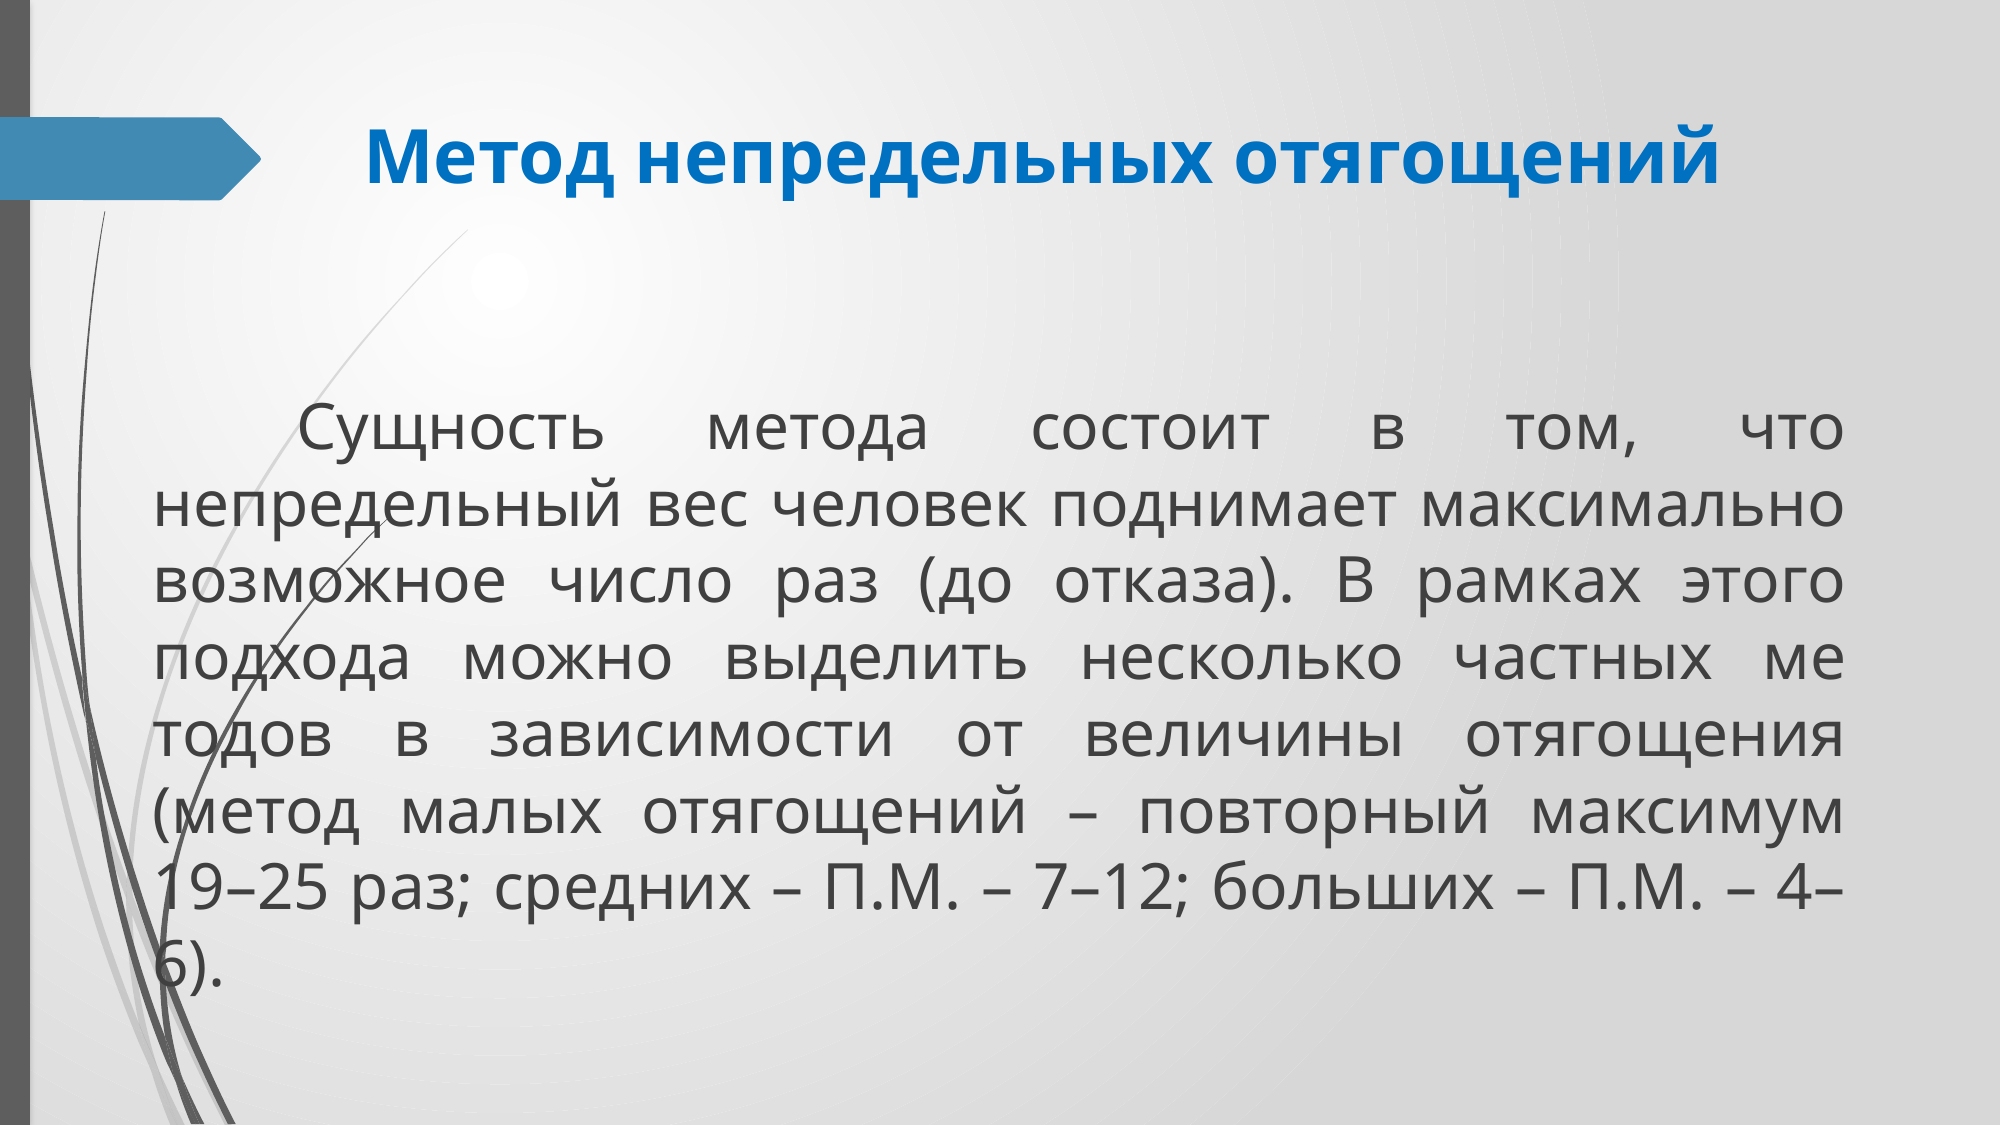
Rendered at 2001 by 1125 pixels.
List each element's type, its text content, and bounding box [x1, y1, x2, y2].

title Метод непредельных отягощений [180, 101, 1906, 378]
list Сущность метода состоит в том, что непредельный вес человек поднимает максимально возможное число раз (до отказа). В рамках этого подхода можно выделить несколько частных ме­тодов в зависимости от величины отягощения (метод малых отя­гощений – повторный максимум 19–25 раз; средних – П.М. – 7–12; больших – П.М. – 4–6). [137, 377, 1863, 1014]
